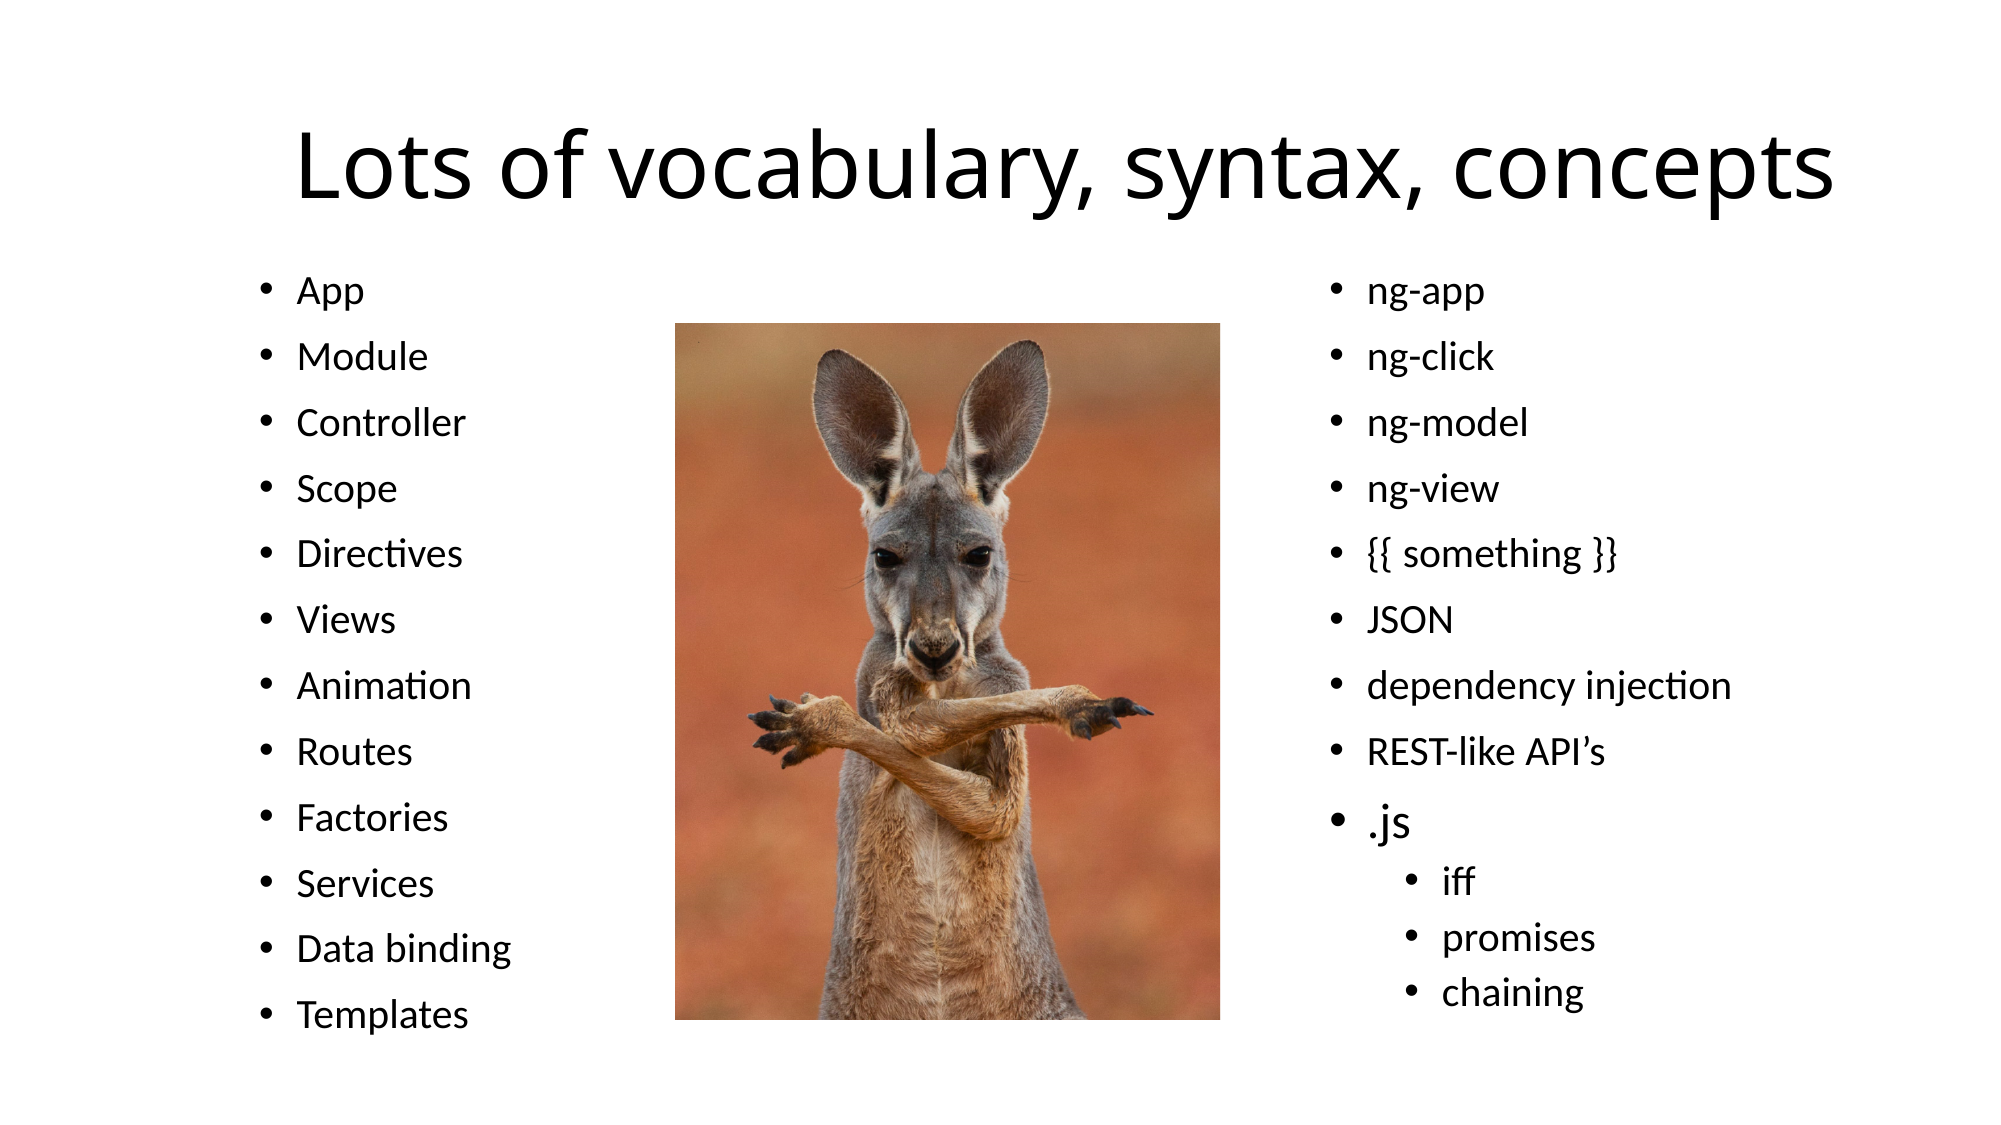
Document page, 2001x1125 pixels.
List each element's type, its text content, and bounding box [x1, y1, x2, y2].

title Lots of vocabulary, syntax, concepts [278, 59, 1863, 278]
list ng-app ng-click ng-model ng-view {{ something }} JSON dependency injection REST-like API’s .js iff promises chaining [1314, 261, 1863, 1034]
list App Module Controller Scope Directives Views Animation Routes Factories Services Data binding Templates [244, 261, 988, 1034]
picture [675, 323, 1238, 1021]
